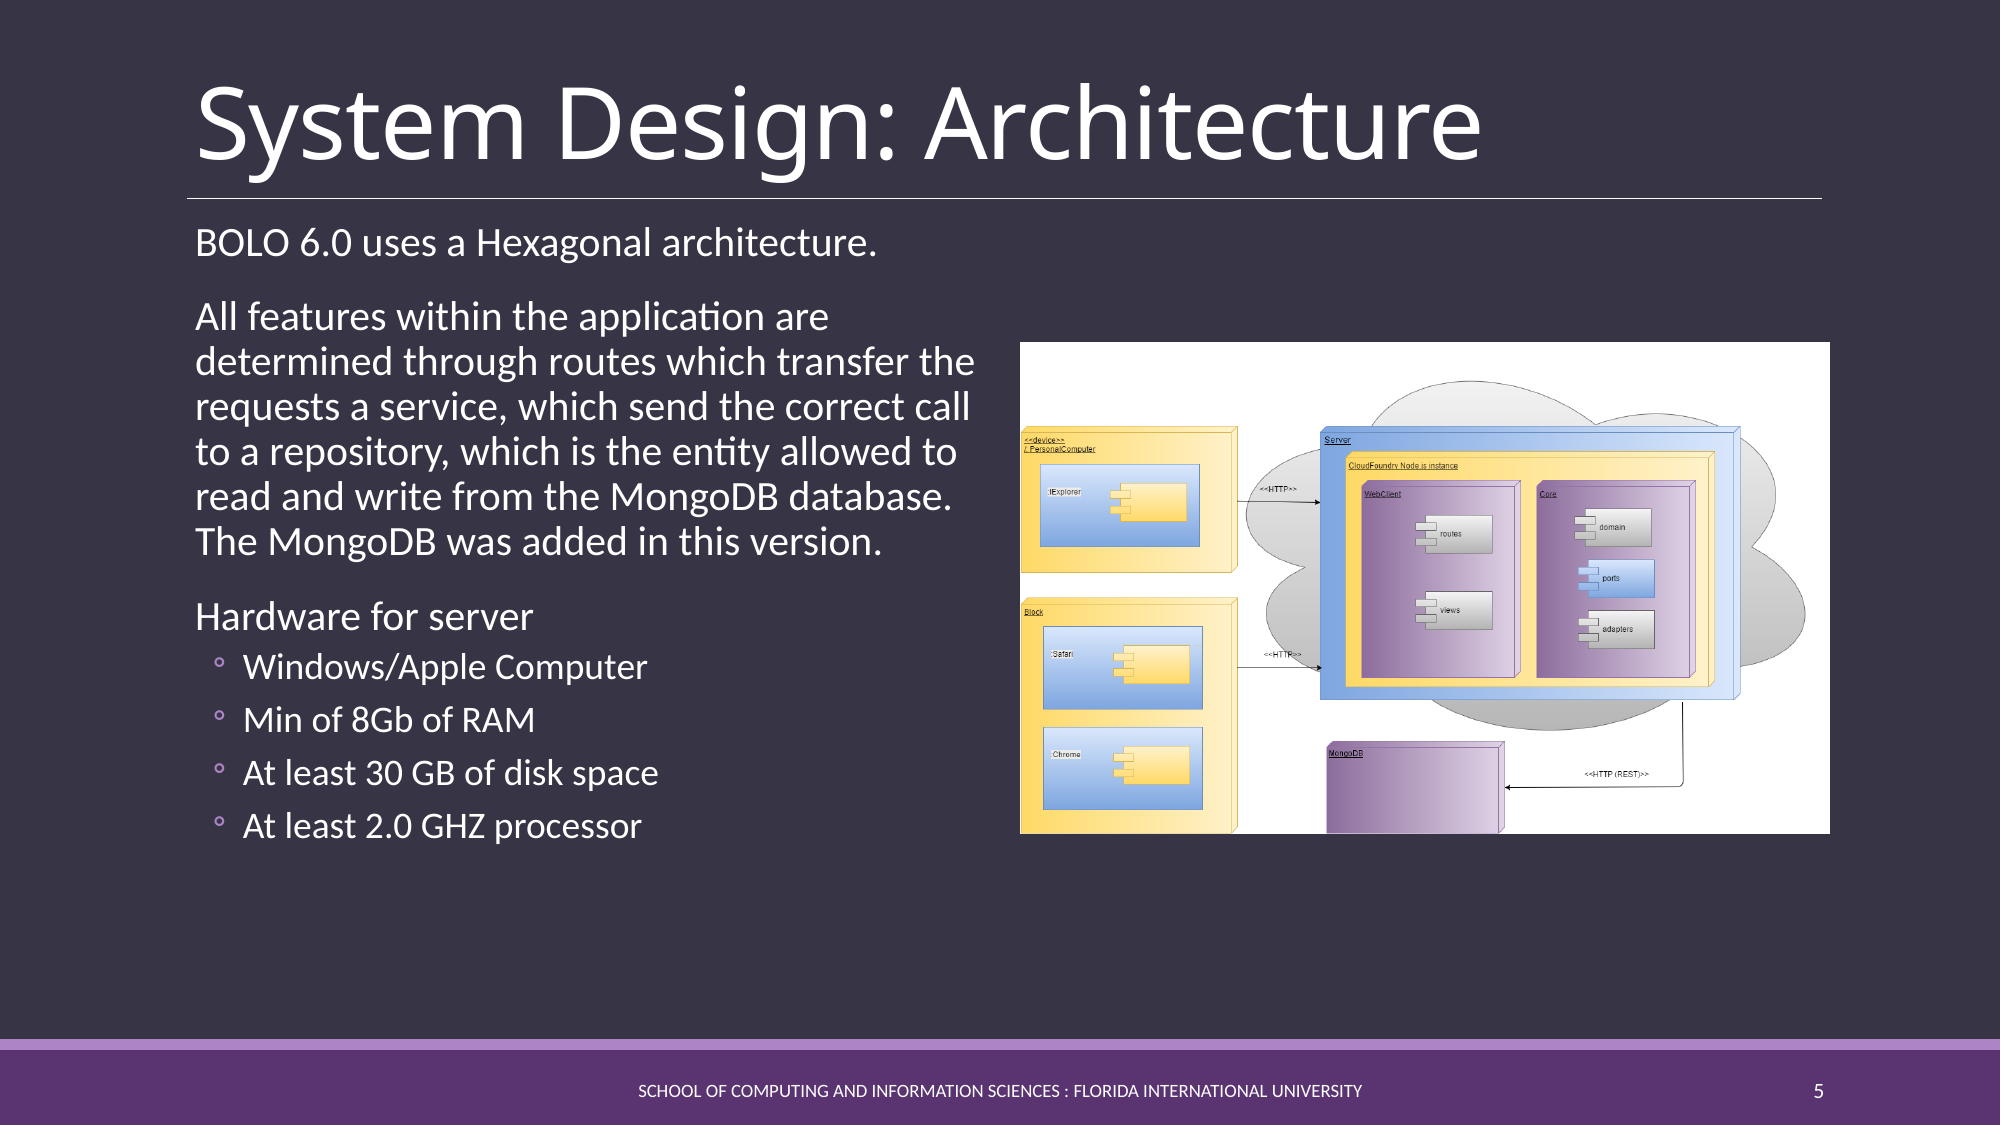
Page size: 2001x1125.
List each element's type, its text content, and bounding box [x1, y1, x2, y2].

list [1019, 341, 1831, 835]
list BOLO 6.0 uses a Hexagonal architecture. All features within the application are determined through routes which transfer the requests a service, which send the correct call to a repository, which is the entity allowed to read and write from the MongoDB database. The MongoDB was added in this version. Hardware for server Windows/Apple Computer Min of 8Gb of RAM At least 30 GB of disk space At least 2.0 GHZ processor [180, 213, 990, 963]
title System Design: Architecture [180, 47, 1830, 188]
slide_number 5 [1624, 1059, 1840, 1120]
footer School of Computing and Information Sciences : Florida International University [604, 1059, 1396, 1120]
